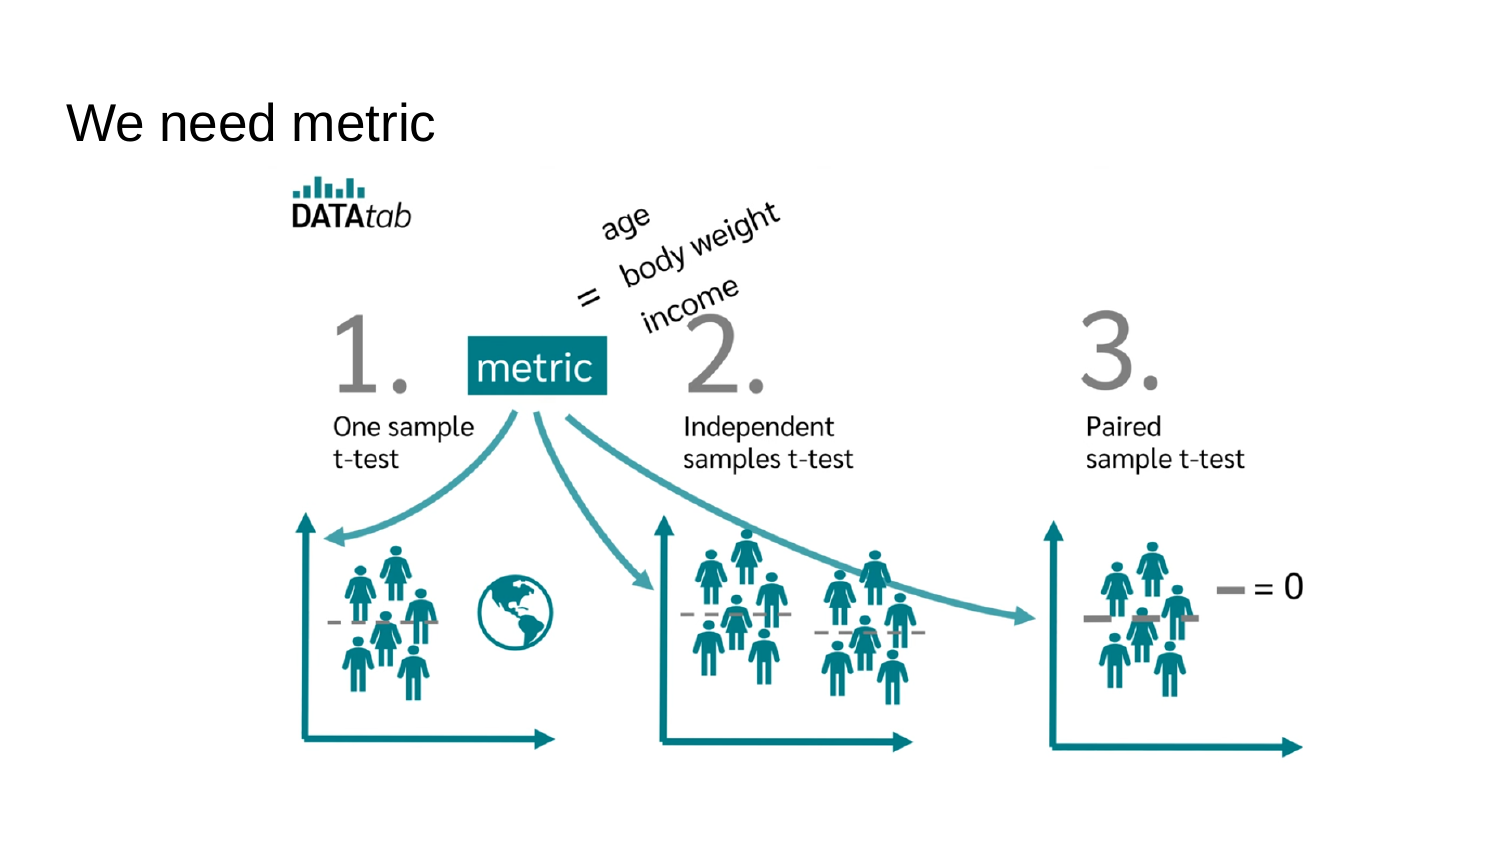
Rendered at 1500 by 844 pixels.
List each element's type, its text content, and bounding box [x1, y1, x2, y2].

title We need metric [51, 72, 1449, 167]
picture [267, 166, 1342, 764]
